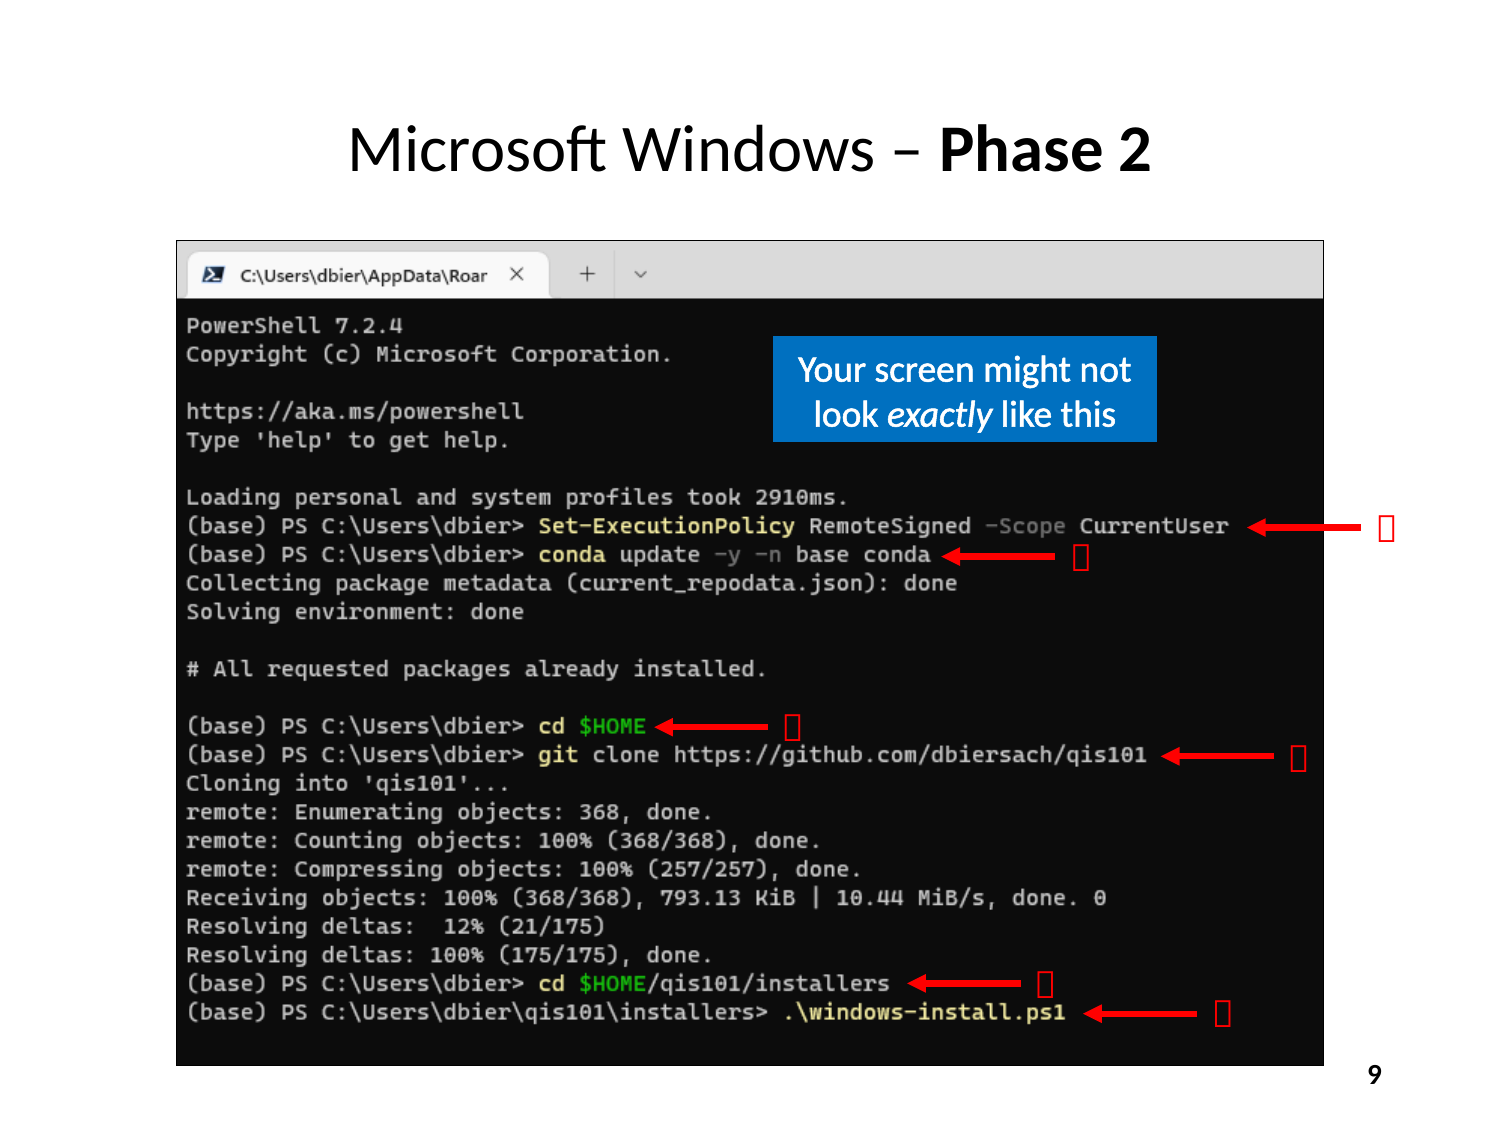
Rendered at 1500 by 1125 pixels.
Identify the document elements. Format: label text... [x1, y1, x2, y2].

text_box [1083, 982, 1260, 1044]
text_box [1246, 497, 1424, 558]
slide_number 9 [1059, 1042, 1397, 1103]
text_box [941, 526, 1118, 587]
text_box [1160, 727, 1336, 789]
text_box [906, 953, 1083, 1015]
title Microsoft Windows – Phase 2 [103, 59, 1397, 241]
picture [176, 240, 1324, 1065]
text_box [654, 696, 830, 758]
